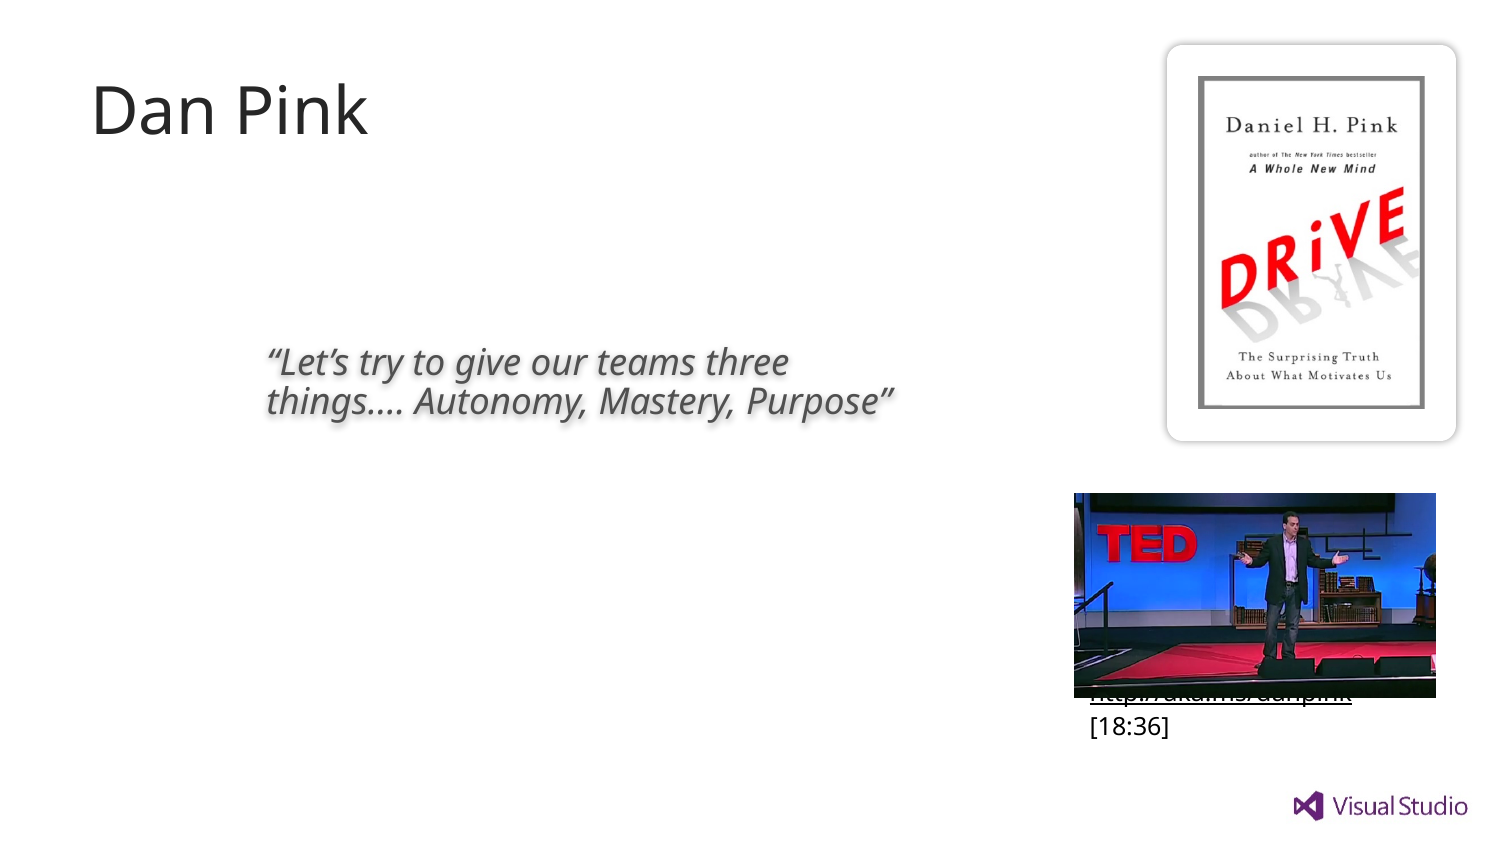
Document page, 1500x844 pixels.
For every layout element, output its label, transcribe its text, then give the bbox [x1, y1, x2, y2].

picture [1198, 75, 1426, 410]
picture [1074, 493, 1437, 698]
text_box http://aka.ms/danpink [18:36] [1074, 706, 1436, 748]
title Dan Pink [75, 37, 1425, 179]
picture [1275, 782, 1488, 827]
text_box “Let’s try to give our teams three things…. Autonomy, Mastery, Purpose” [249, 334, 939, 433]
